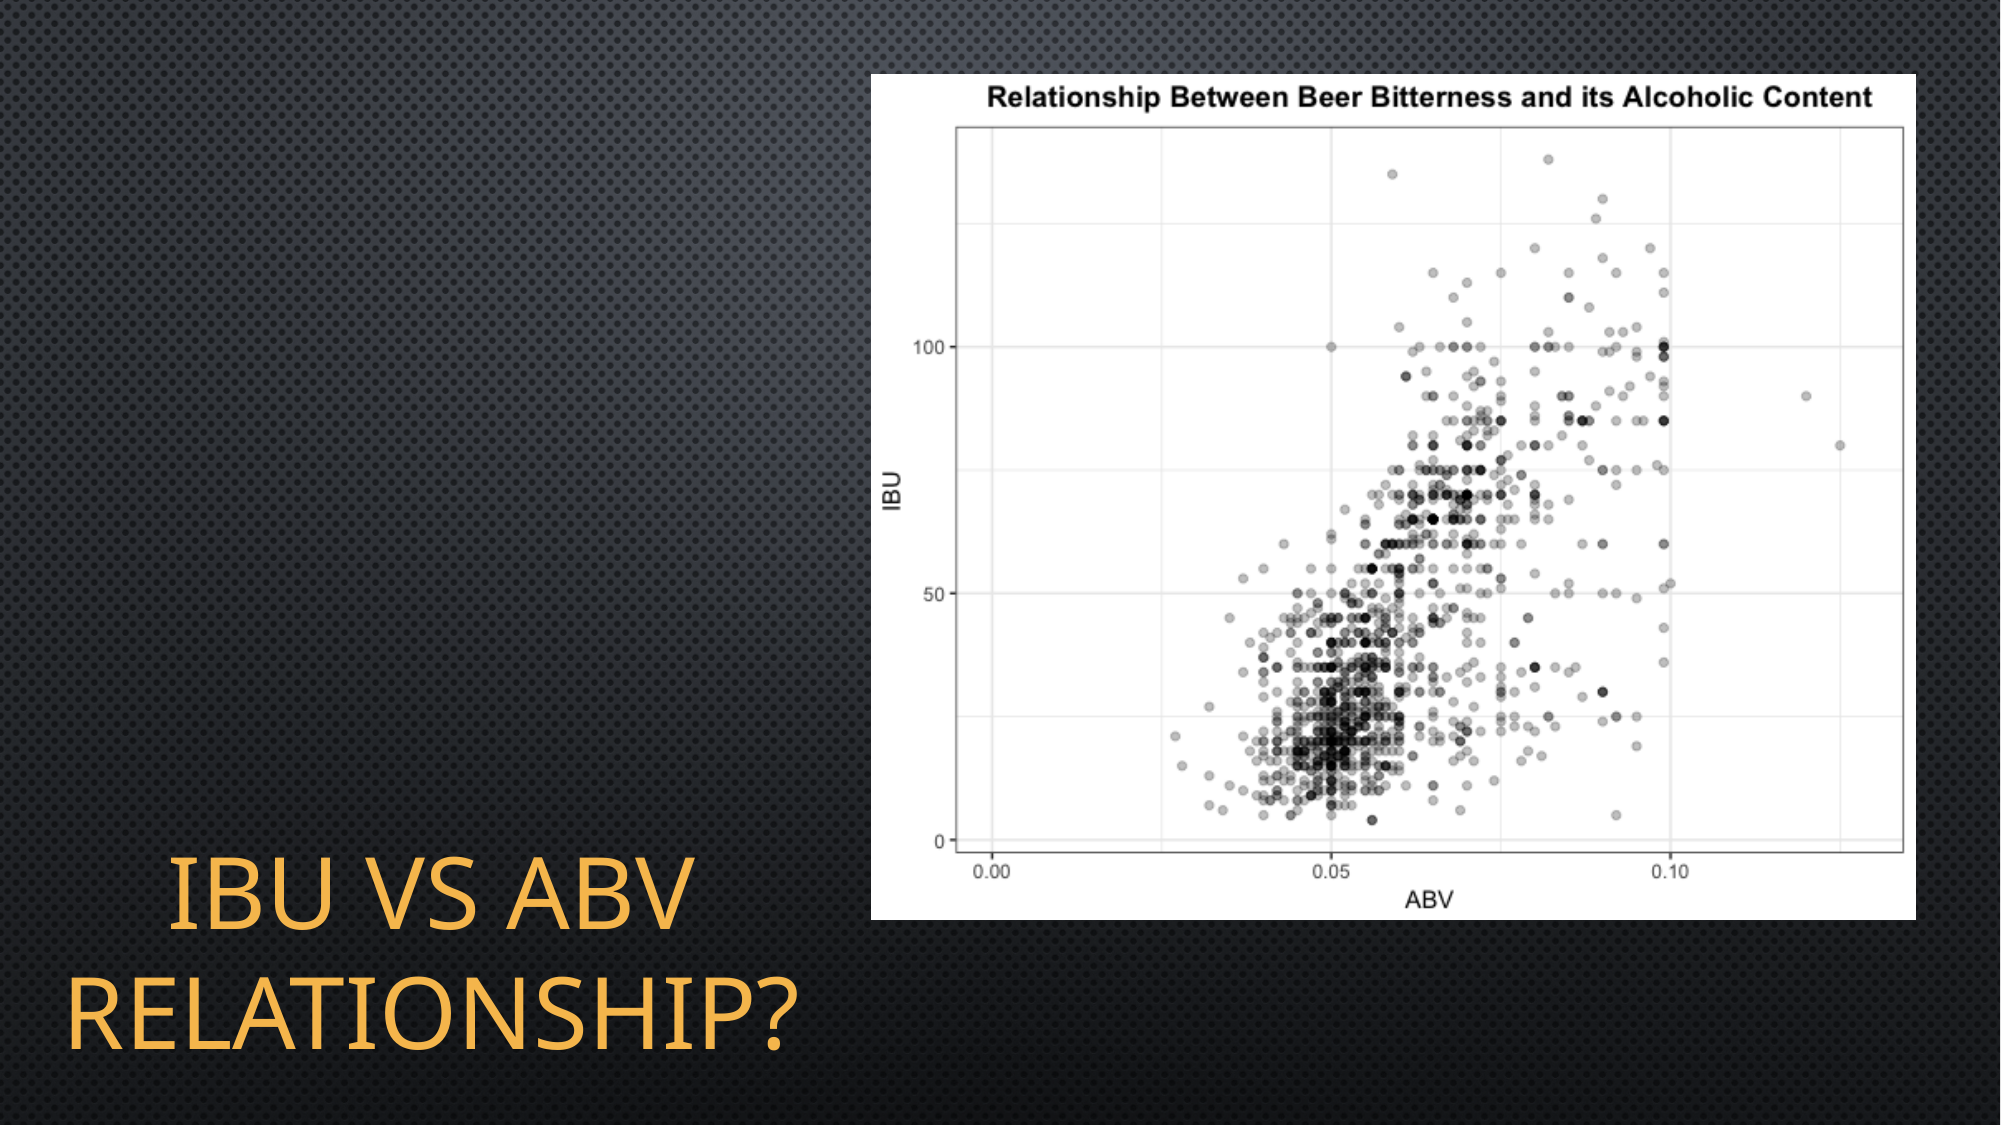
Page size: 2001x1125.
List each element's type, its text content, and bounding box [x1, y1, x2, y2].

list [871, 74, 1916, 920]
title IBU vs ABV Relationship? [0, 801, 937, 1078]
